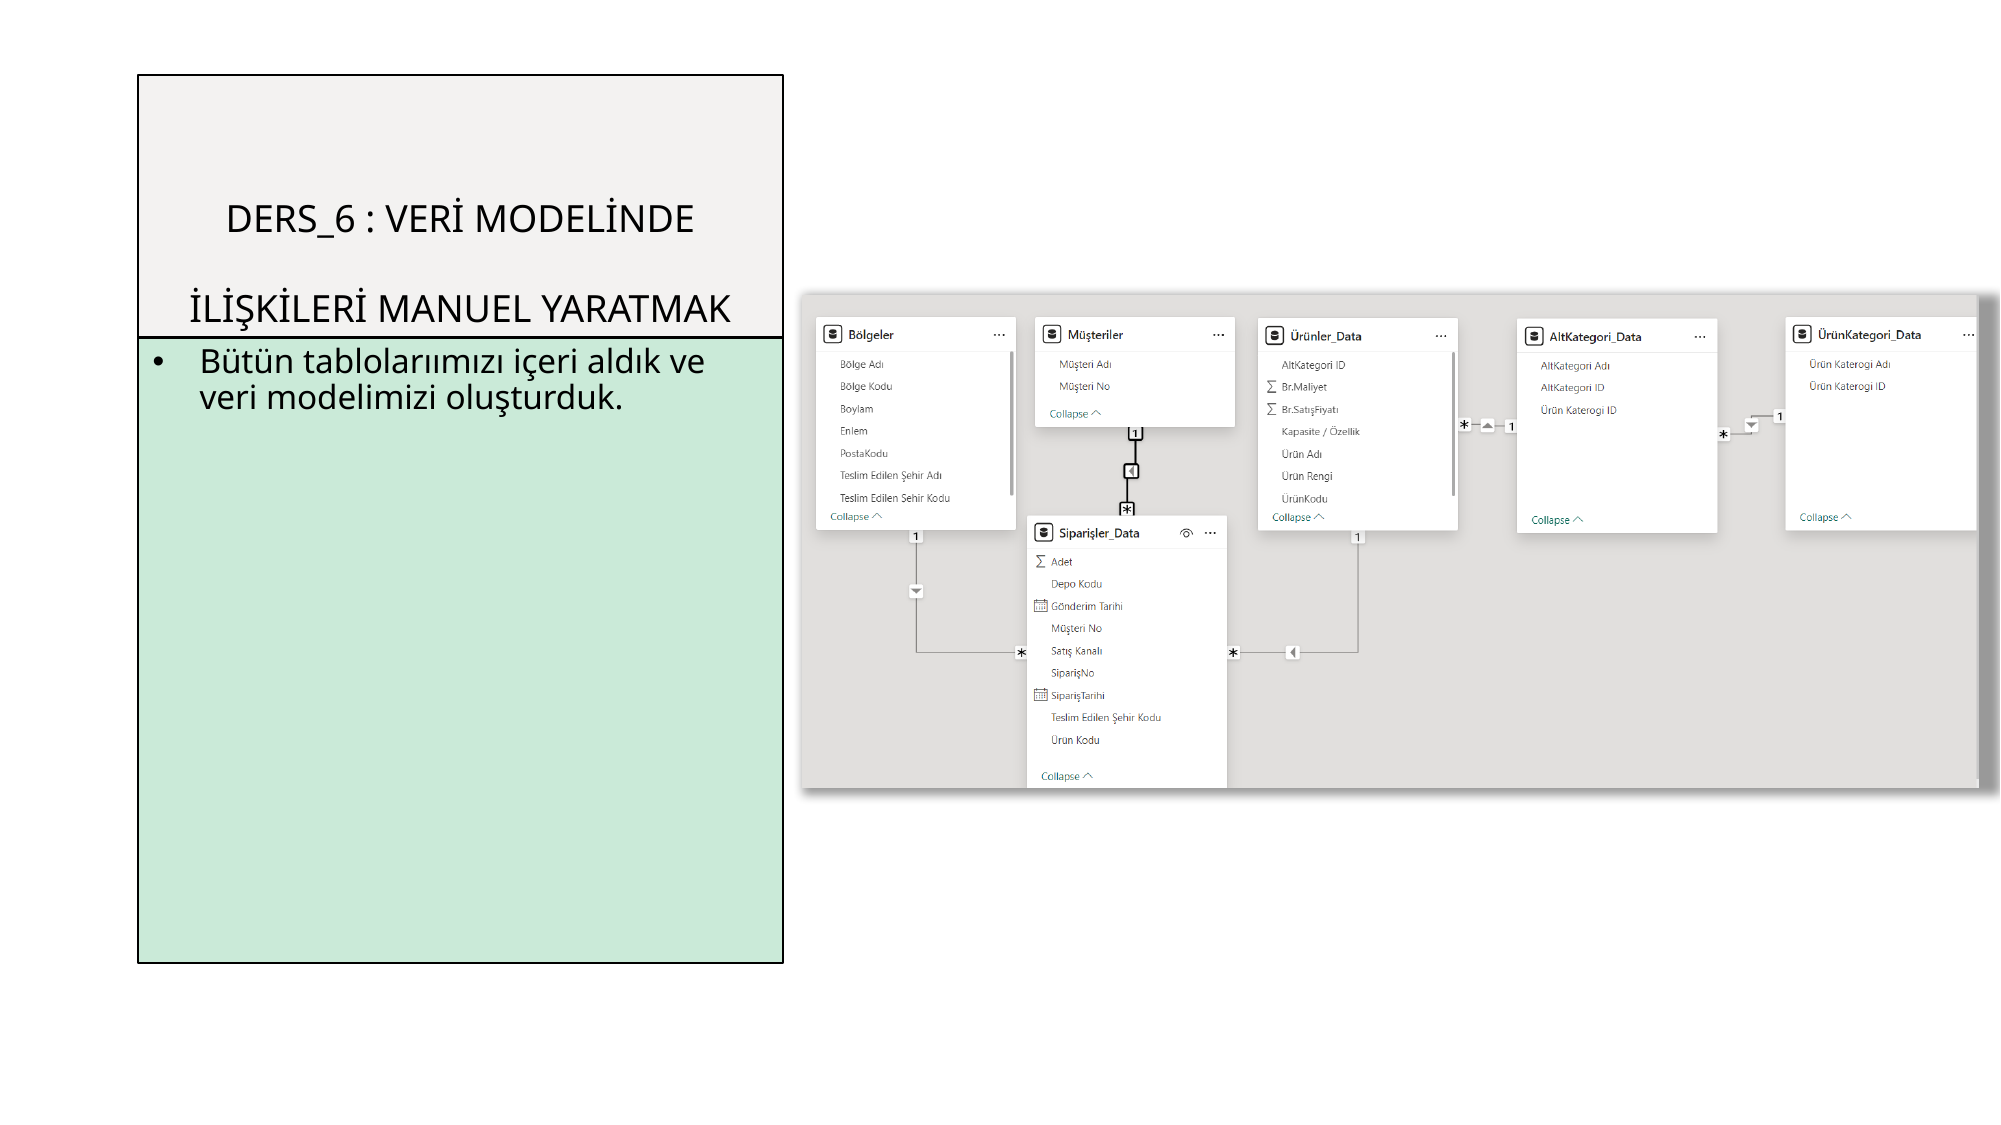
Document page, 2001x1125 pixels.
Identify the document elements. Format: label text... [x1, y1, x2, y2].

title DERS_6 : VERİ MODELİNDE İLİŞKİLERİ MANUEL YARATMAK [137, 75, 783, 337]
picture [802, 294, 1979, 788]
list Bütün tablolarıımızı içeri aldık ve veri modelimizi oluşturduk. [137, 337, 783, 963]
